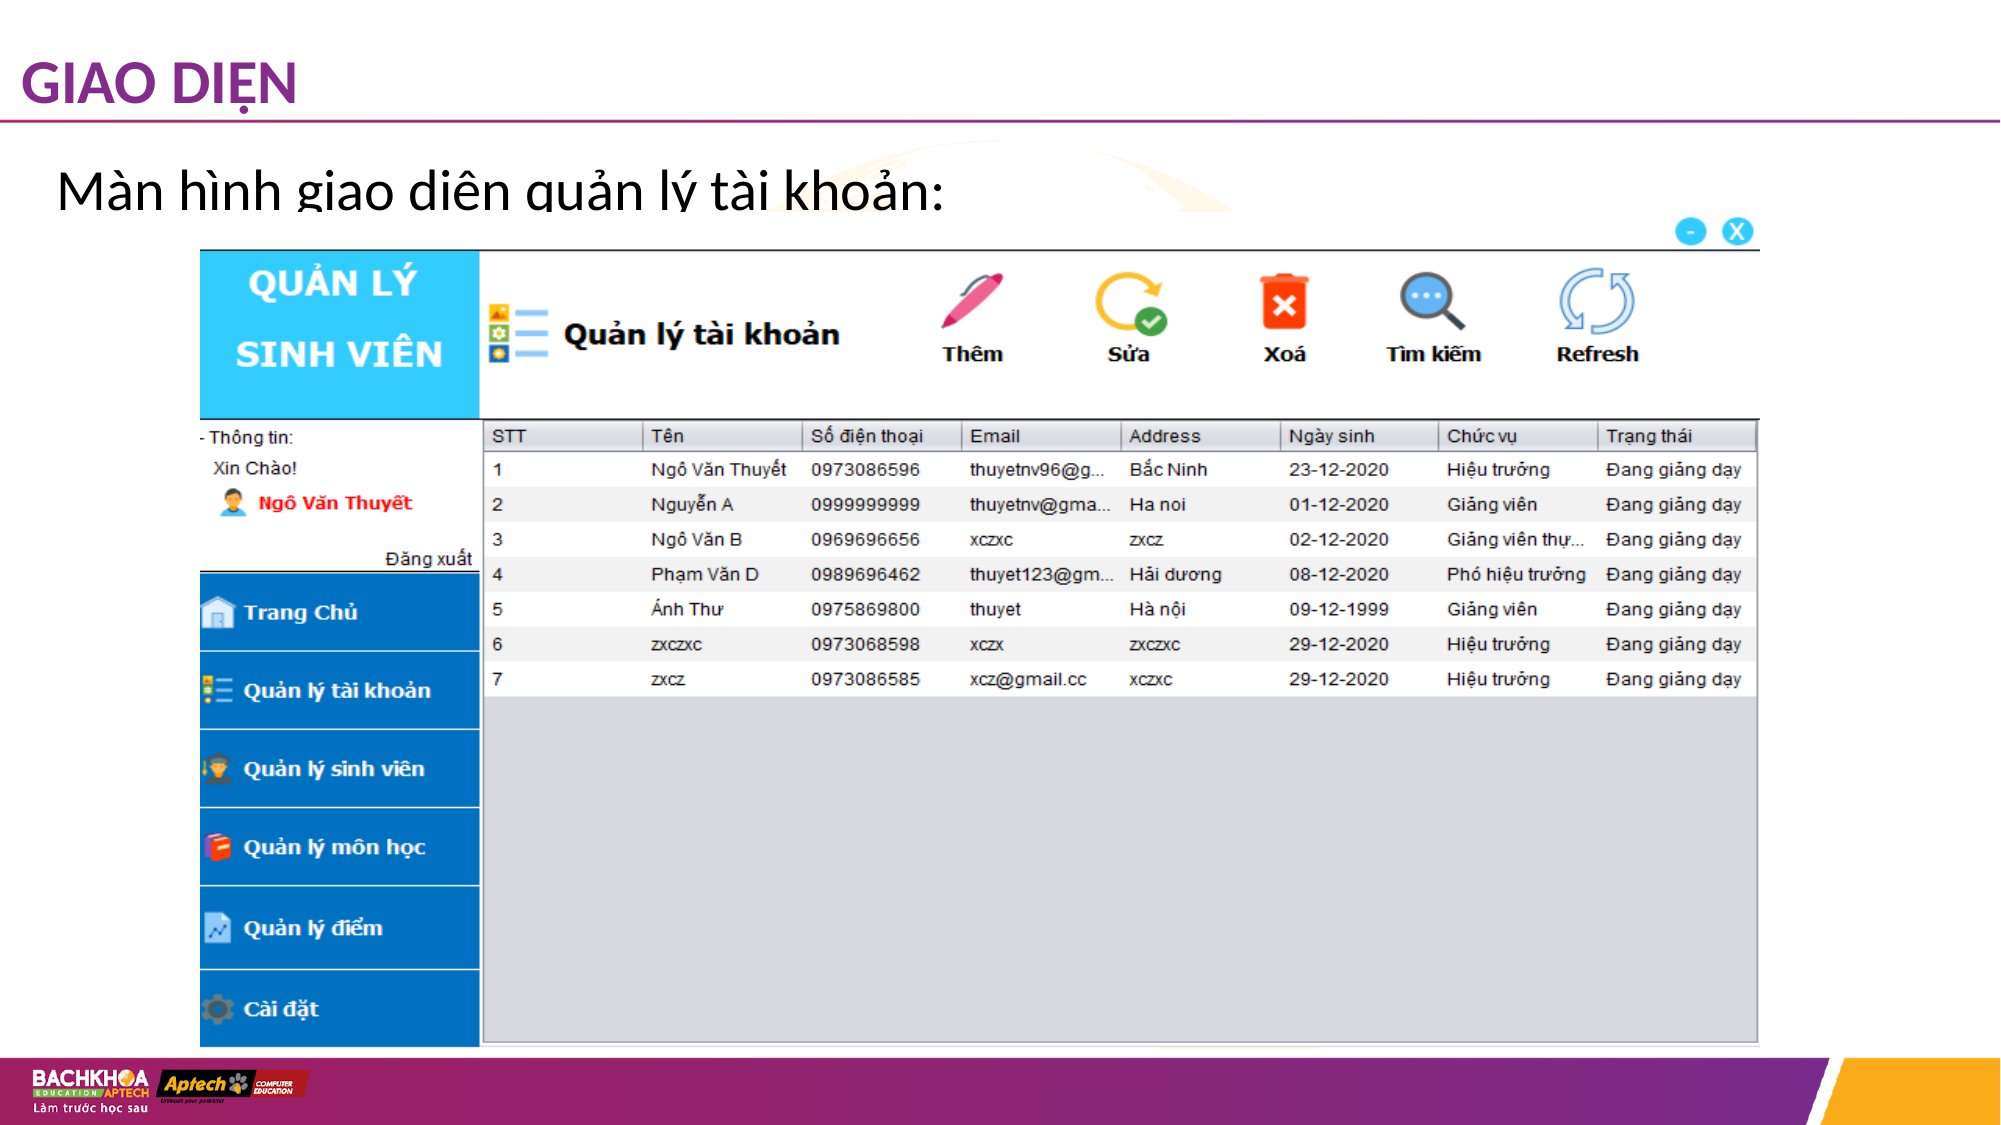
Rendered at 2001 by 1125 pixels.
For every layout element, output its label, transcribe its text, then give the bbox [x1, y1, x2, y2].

list Màn hình giao diện quản lý tài khoản: [12, 137, 1963, 1038]
title GIAO DIỆN [6, 0, 1732, 168]
picture [0, 0, 2001, 1125]
